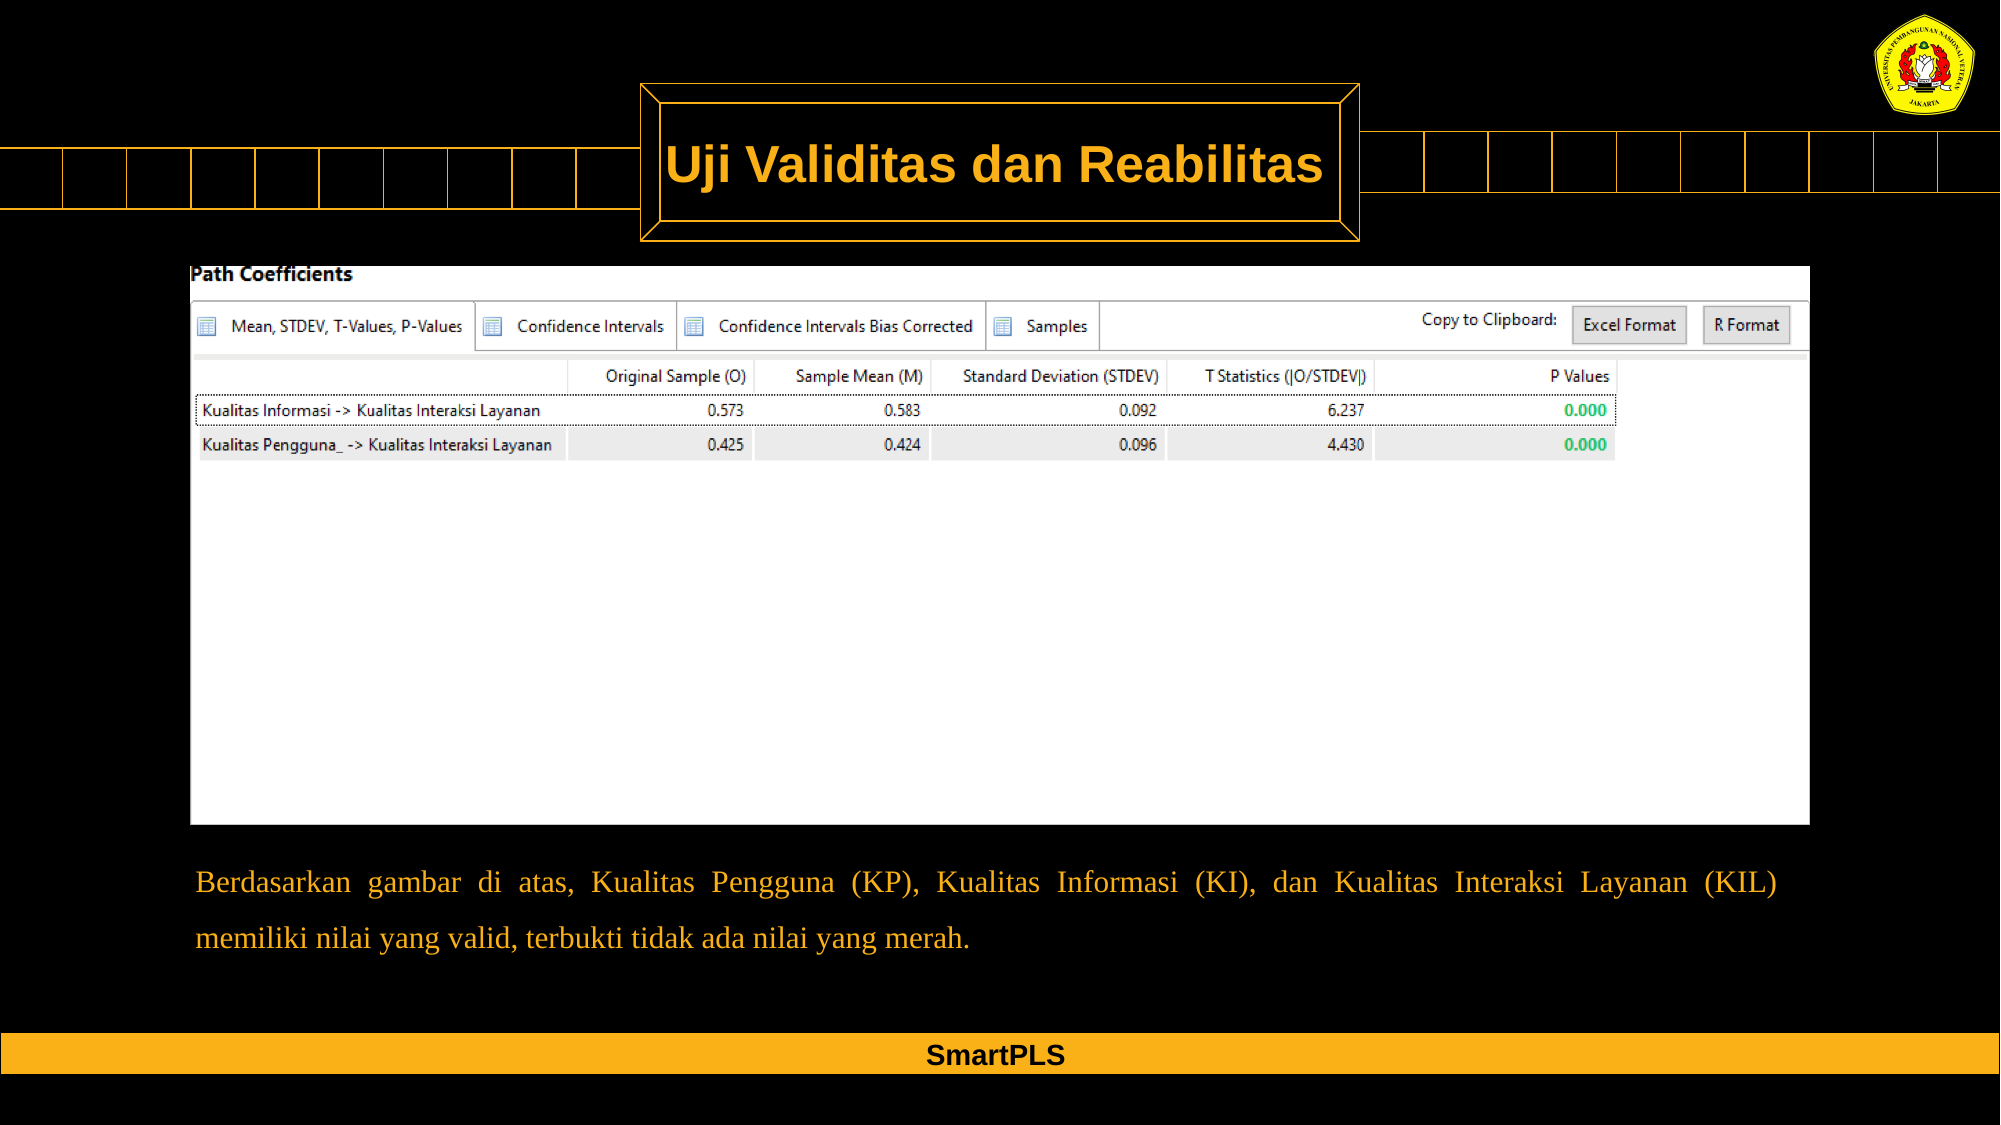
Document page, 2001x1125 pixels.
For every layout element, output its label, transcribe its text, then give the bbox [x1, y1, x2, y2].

text_box [448, 147, 512, 209]
text_box [1424, 131, 1488, 193]
text_box [1744, 131, 1810, 193]
text_box [127, 147, 191, 209]
text_box Berdasarkan gambar di atas, Kualitas Pengguna (KP), Kualitas Informasi (KI), dan Kualitas Interaksi Layanan (KIL) memiliki nilai yang valid, terbukti tidak ada nilai yang merah. [180, 827, 1810, 970]
text_box [1938, 131, 2000, 193]
text_box [642, 84, 1358, 103]
text_box [1617, 131, 1681, 193]
text_box [640, 193, 1360, 241]
text_box [640, 83, 1360, 147]
text_box Uji Validitas dan Reabilitas [650, 115, 1350, 208]
picture [1873, 13, 1976, 116]
text_box [63, 147, 127, 209]
text_box [1553, 131, 1617, 193]
text_box [1359, 131, 1424, 193]
text_box [1488, 131, 1553, 193]
text_box [1810, 131, 1874, 193]
text_box [577, 147, 641, 209]
text_box [320, 147, 384, 209]
text_box [512, 147, 577, 209]
text_box [191, 147, 256, 209]
text_box [1681, 131, 1744, 193]
text_box [0, 147, 63, 209]
text_box SmartPLS [0, 1032, 2000, 1075]
text_box [1874, 131, 1938, 193]
picture [190, 266, 1810, 825]
text_box [256, 147, 320, 209]
text_box [384, 147, 448, 209]
